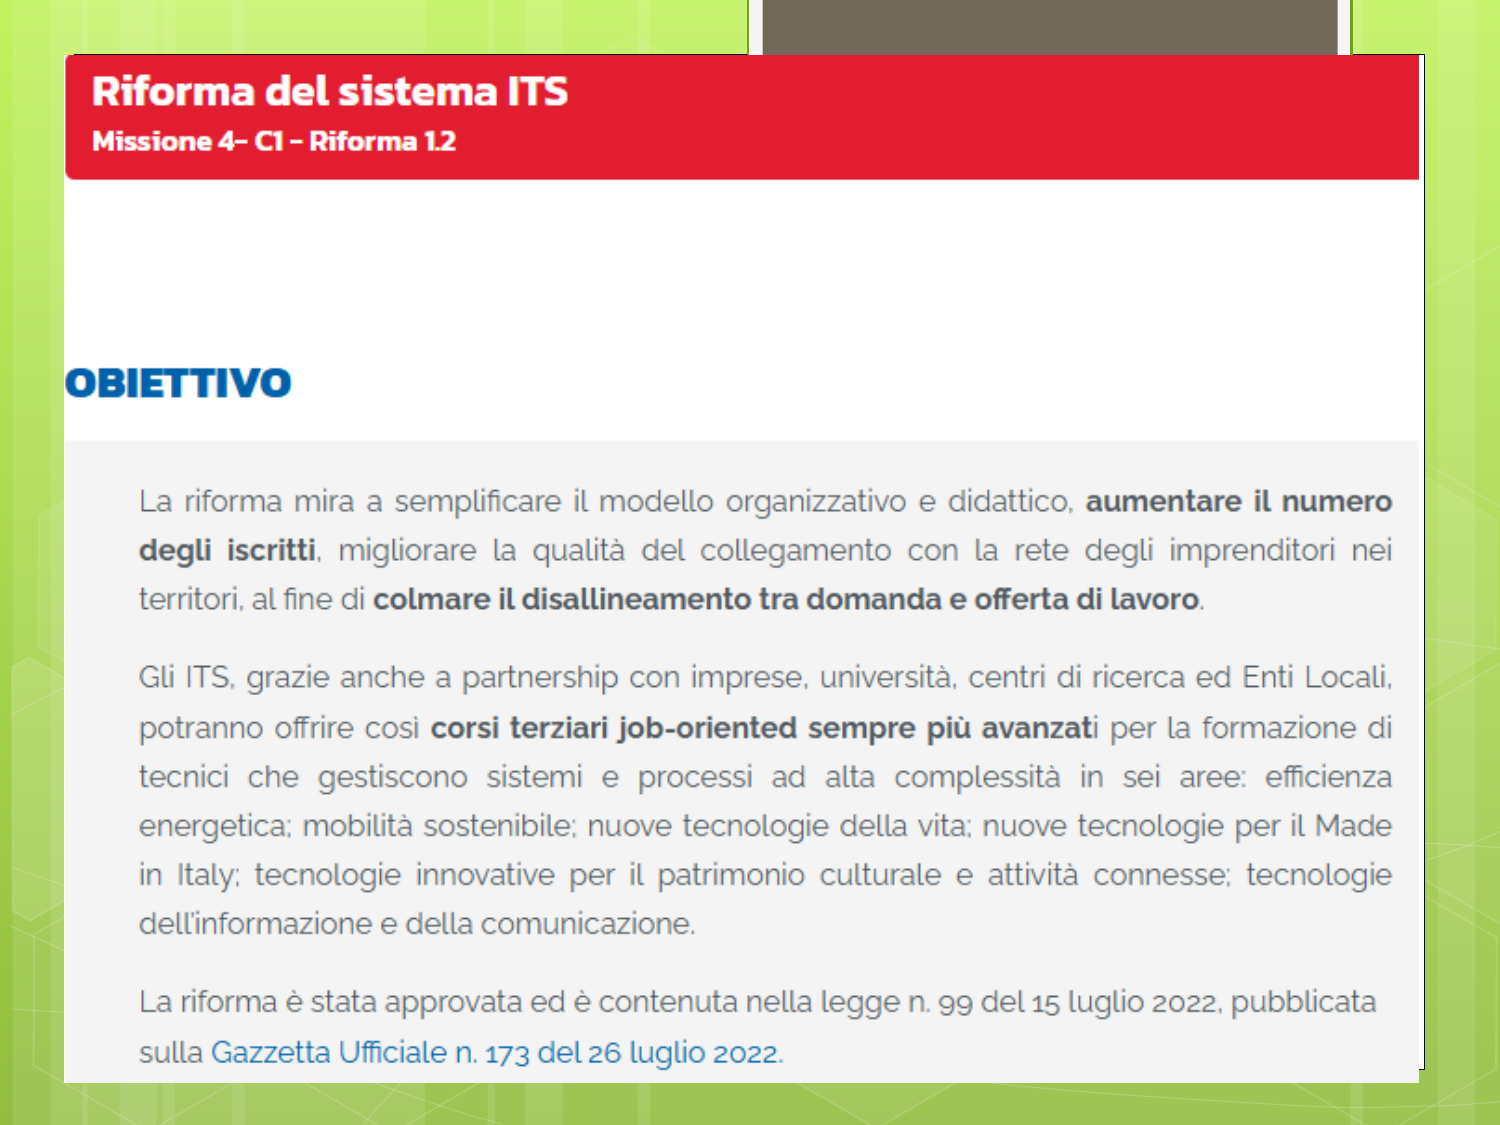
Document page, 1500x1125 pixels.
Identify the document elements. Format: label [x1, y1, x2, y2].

picture [64, 54, 1419, 1084]
